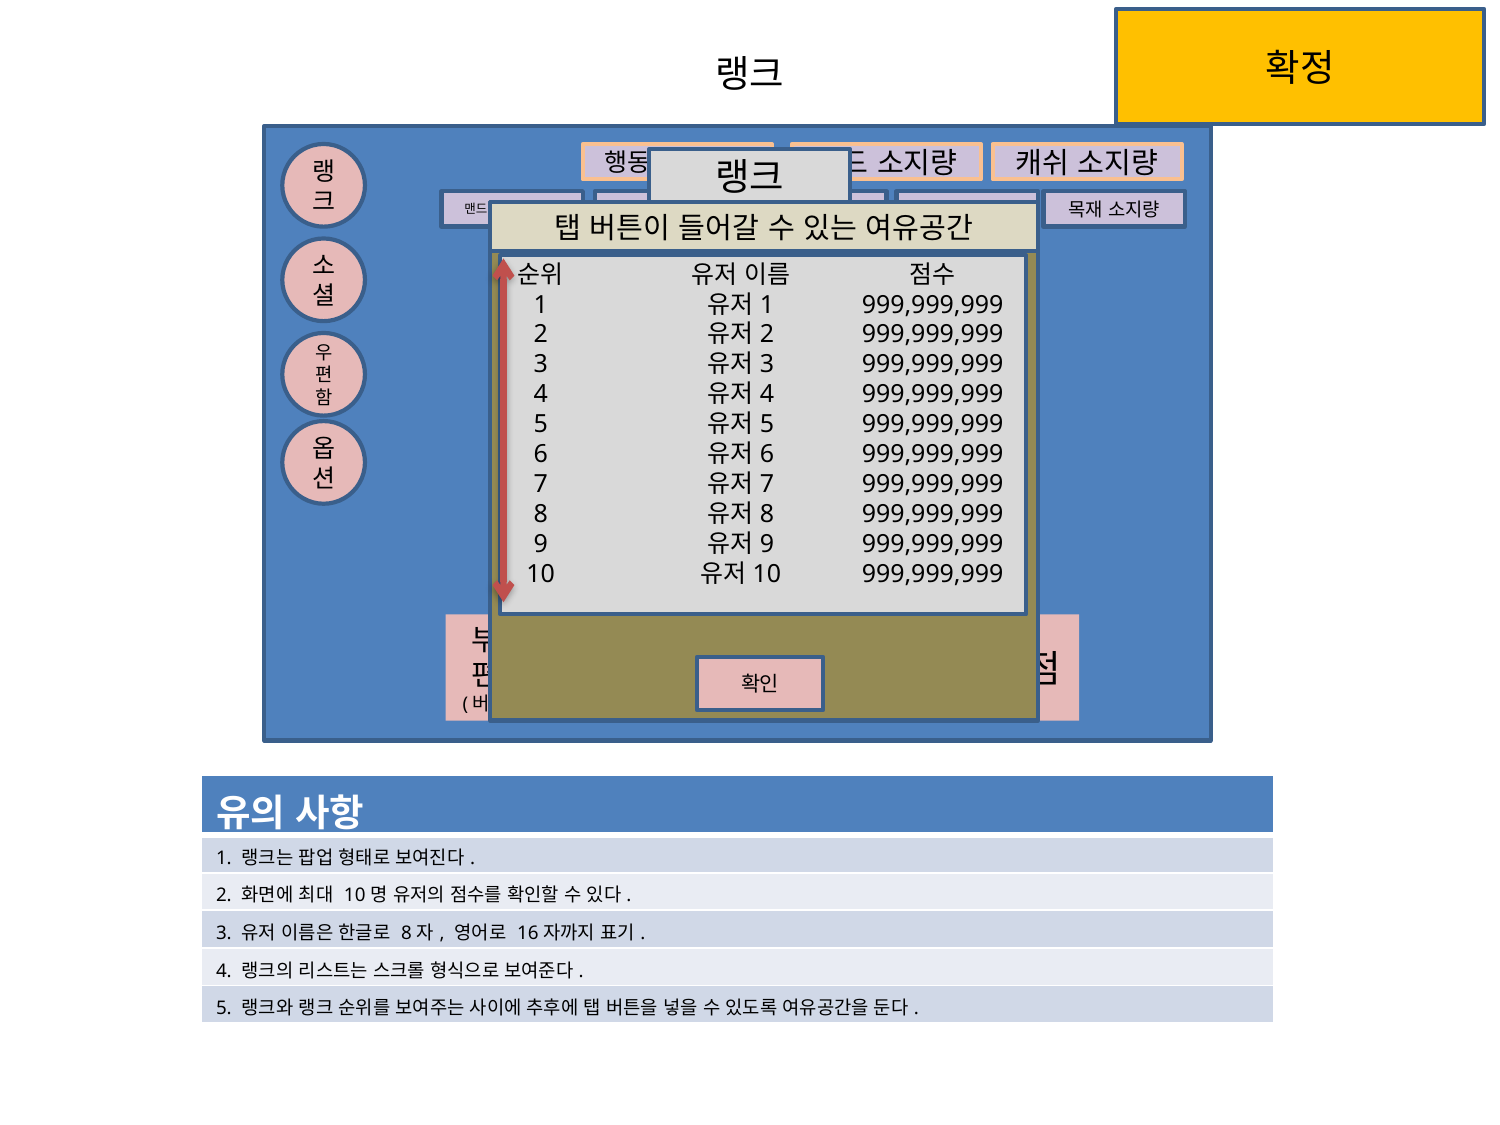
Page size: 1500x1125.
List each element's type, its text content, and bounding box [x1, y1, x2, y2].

table_header 유의 사항 [202, 776, 1273, 832]
table_cell 3. 유저 이름은 한글로 8자, 영어로 16자까지 표기. [202, 911, 1273, 947]
text_box 랭크 [700, 42, 800, 103]
text_box 확정 [1114, 7, 1486, 126]
table_cell 4. 랭크의 리스트는 스크롤 형식으로 보여준다. [202, 949, 1273, 985]
table_cell 2. 화면에 최대 10명 유저의 점수를 확인할 수 있다. [202, 874, 1273, 909]
table_cell 1. 랭크는 팝업 형태로 보여진다. [202, 838, 1273, 872]
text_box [263, 125, 1211, 741]
table_cell 5. 랭크와 랭크 순위를 보여주는 사이에 추후에 탭 버튼을 넣을 수 있도록 여유공간을 둔다. [202, 986, 1273, 1022]
